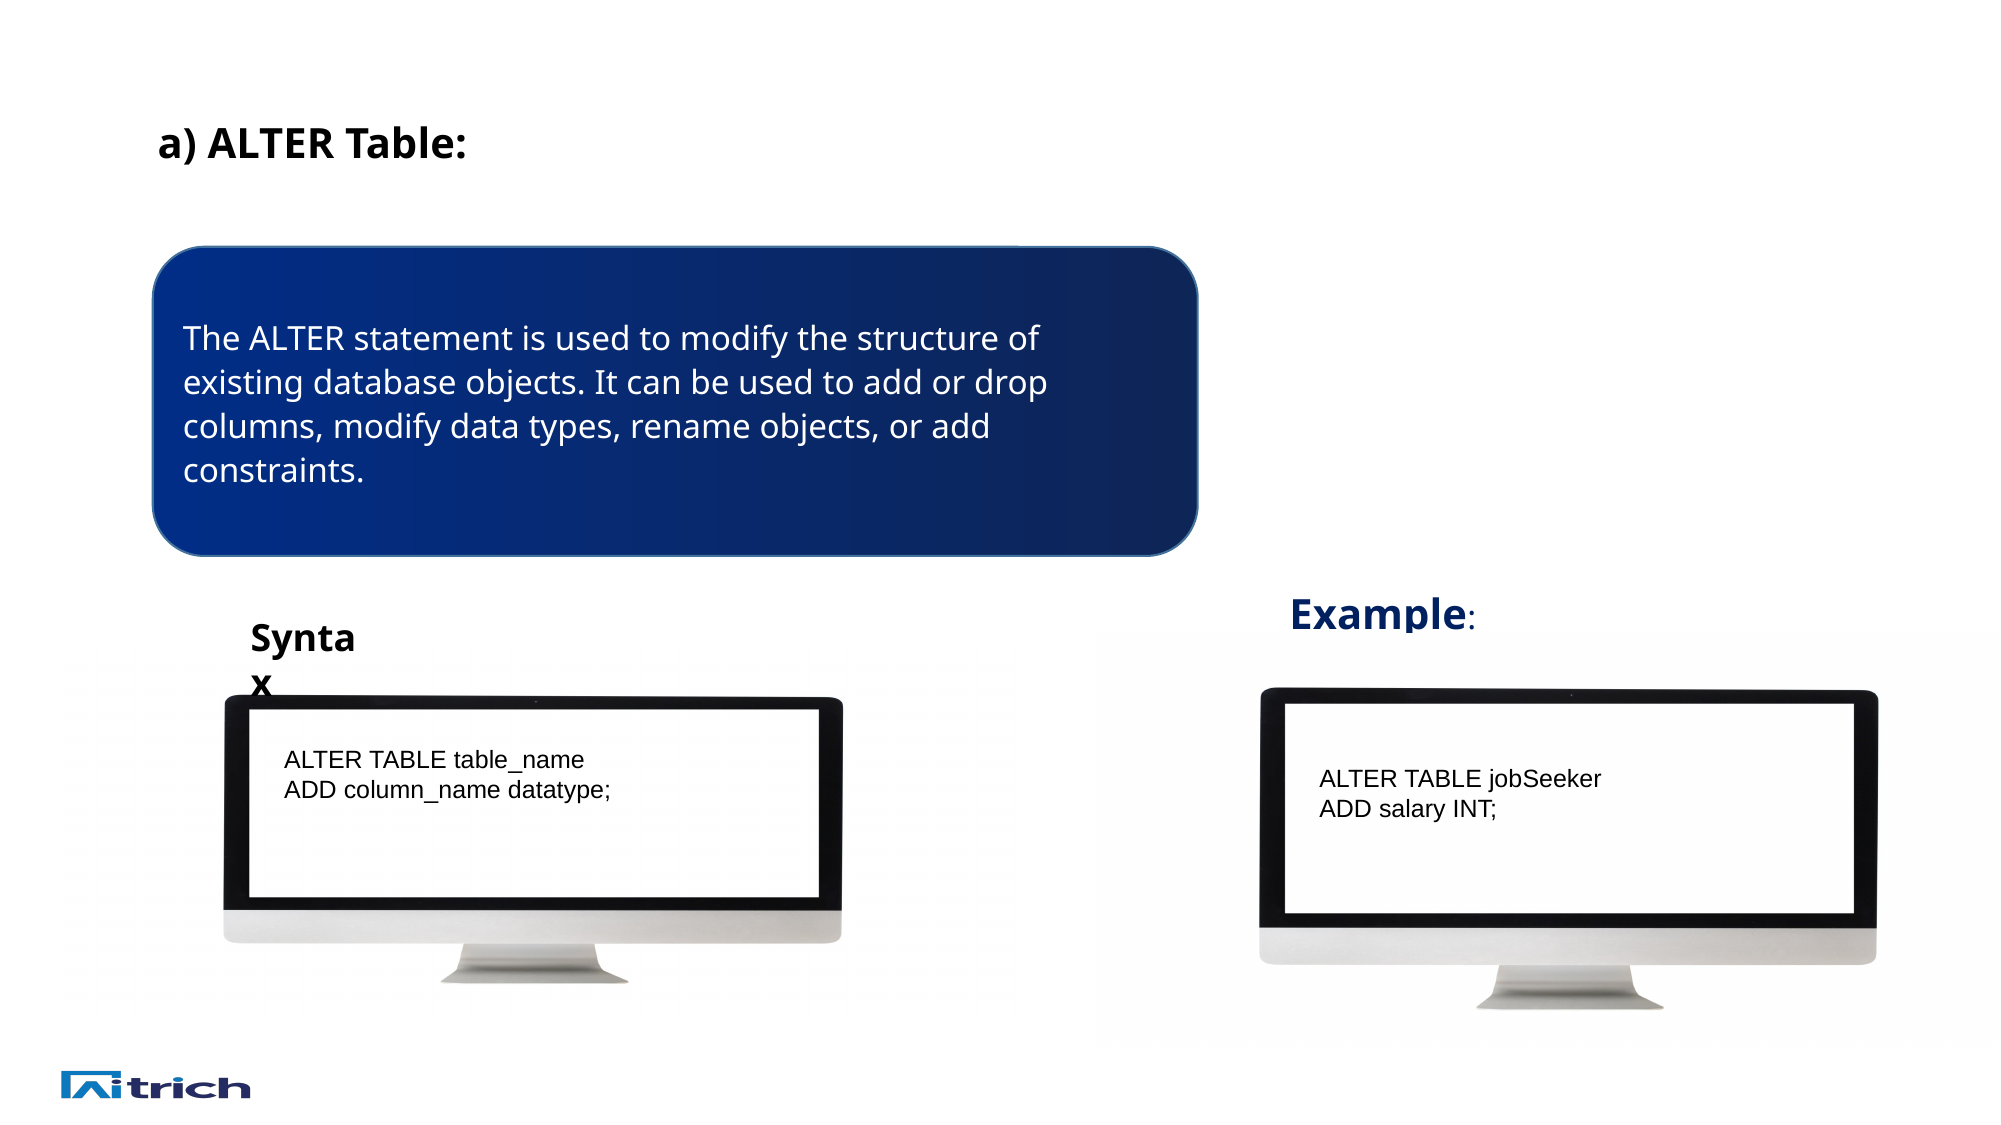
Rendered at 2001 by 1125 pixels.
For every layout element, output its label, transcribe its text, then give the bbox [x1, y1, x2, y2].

picture [59, 1070, 252, 1099]
text_box Example: [1274, 575, 1691, 633]
picture [1095, 633, 2000, 1047]
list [59, 645, 1016, 1017]
text_box a) ALTER Table: [142, 109, 771, 225]
text_box The ALTER statement is used to modify the structure of existing database objects. It can be used to add or drop columns, modify data types, rename objects, or add constraints. [152, 246, 1198, 556]
text_box Syntax [235, 606, 378, 645]
